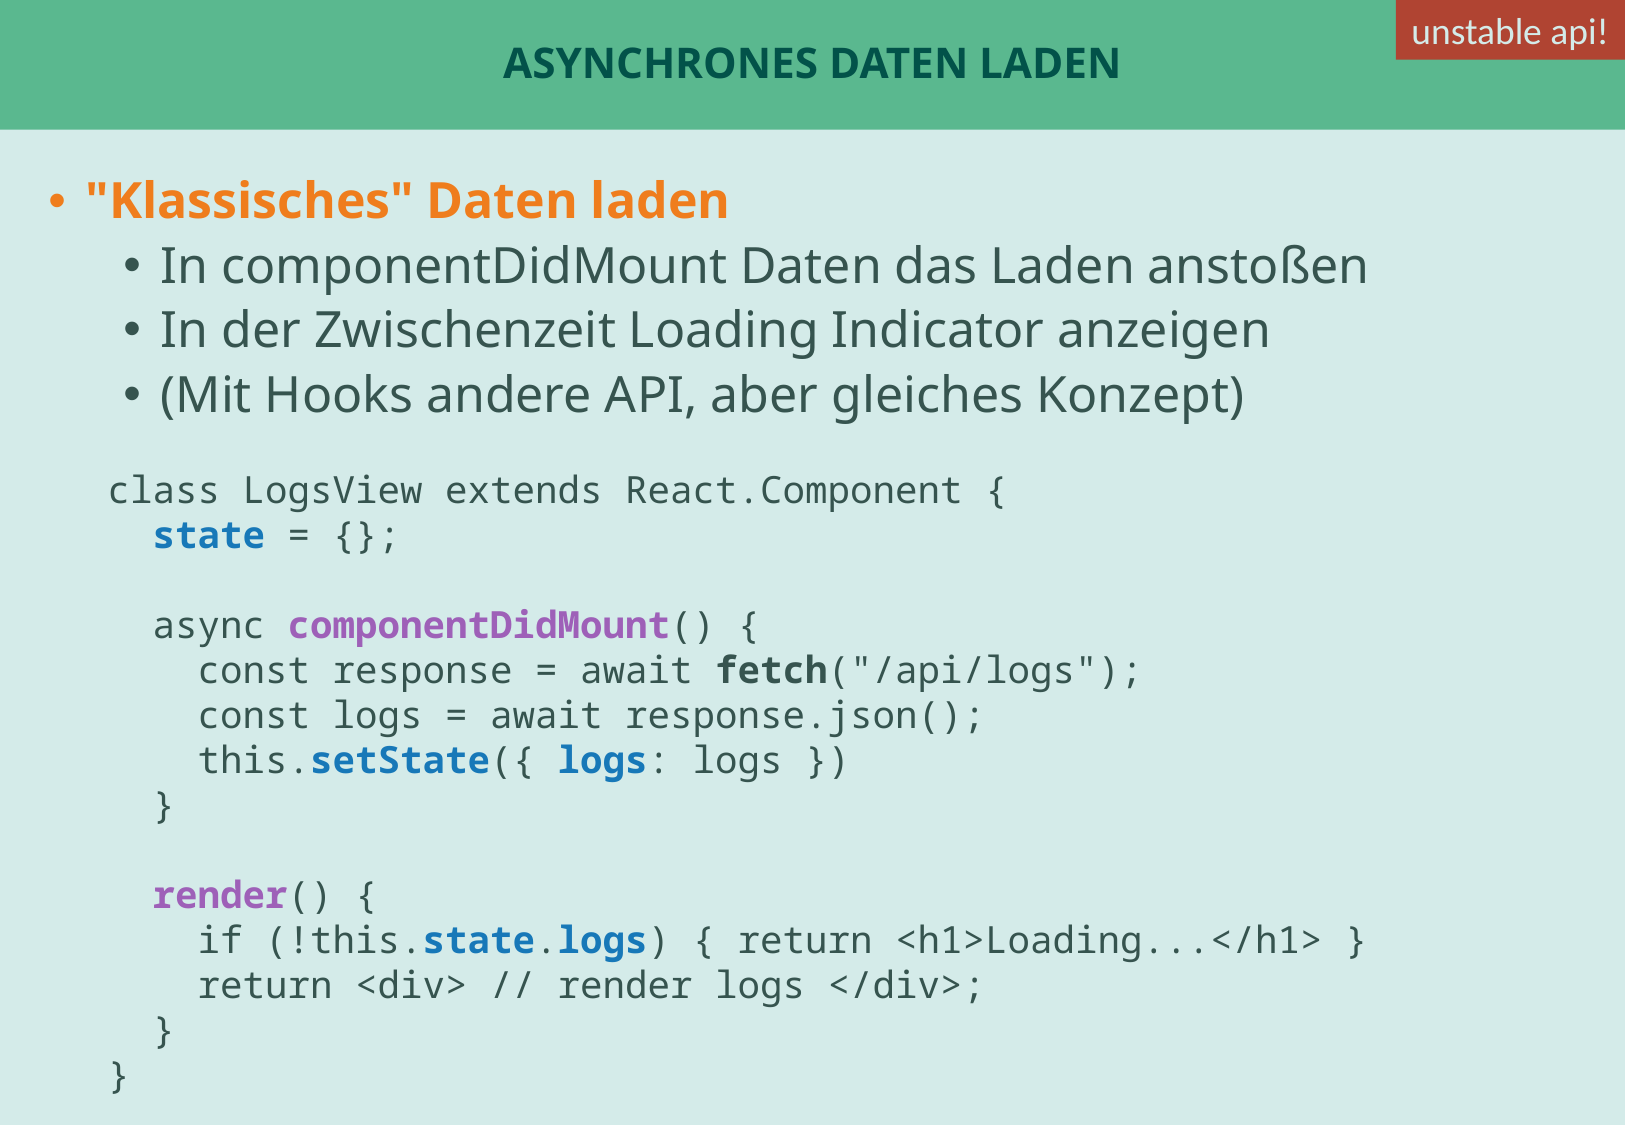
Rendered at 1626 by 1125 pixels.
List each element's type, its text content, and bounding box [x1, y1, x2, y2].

list "Klassisches" Daten laden In componentDidMount Daten das Laden anstoßen In der Zwischenzeit Loading Indicator anzeigen (Mit Hooks andere API, aber gleiches Konzept) [33, 168, 1592, 1043]
text_box unstable api! [1395, 0, 1625, 60]
text_box class LogsView extends React.Component { state = {}; async componentDidMount() { const response = await fetch("/api/logs"); const logs = await response.json(); this.setState({ logs: logs }) } render() { if (!this.state.logs) { return <h1>Loading...</h1> } return <div> // render logs </div>; } } [93, 458, 1592, 1125]
title asynchrones Daten laden [0, 0, 1625, 130]
